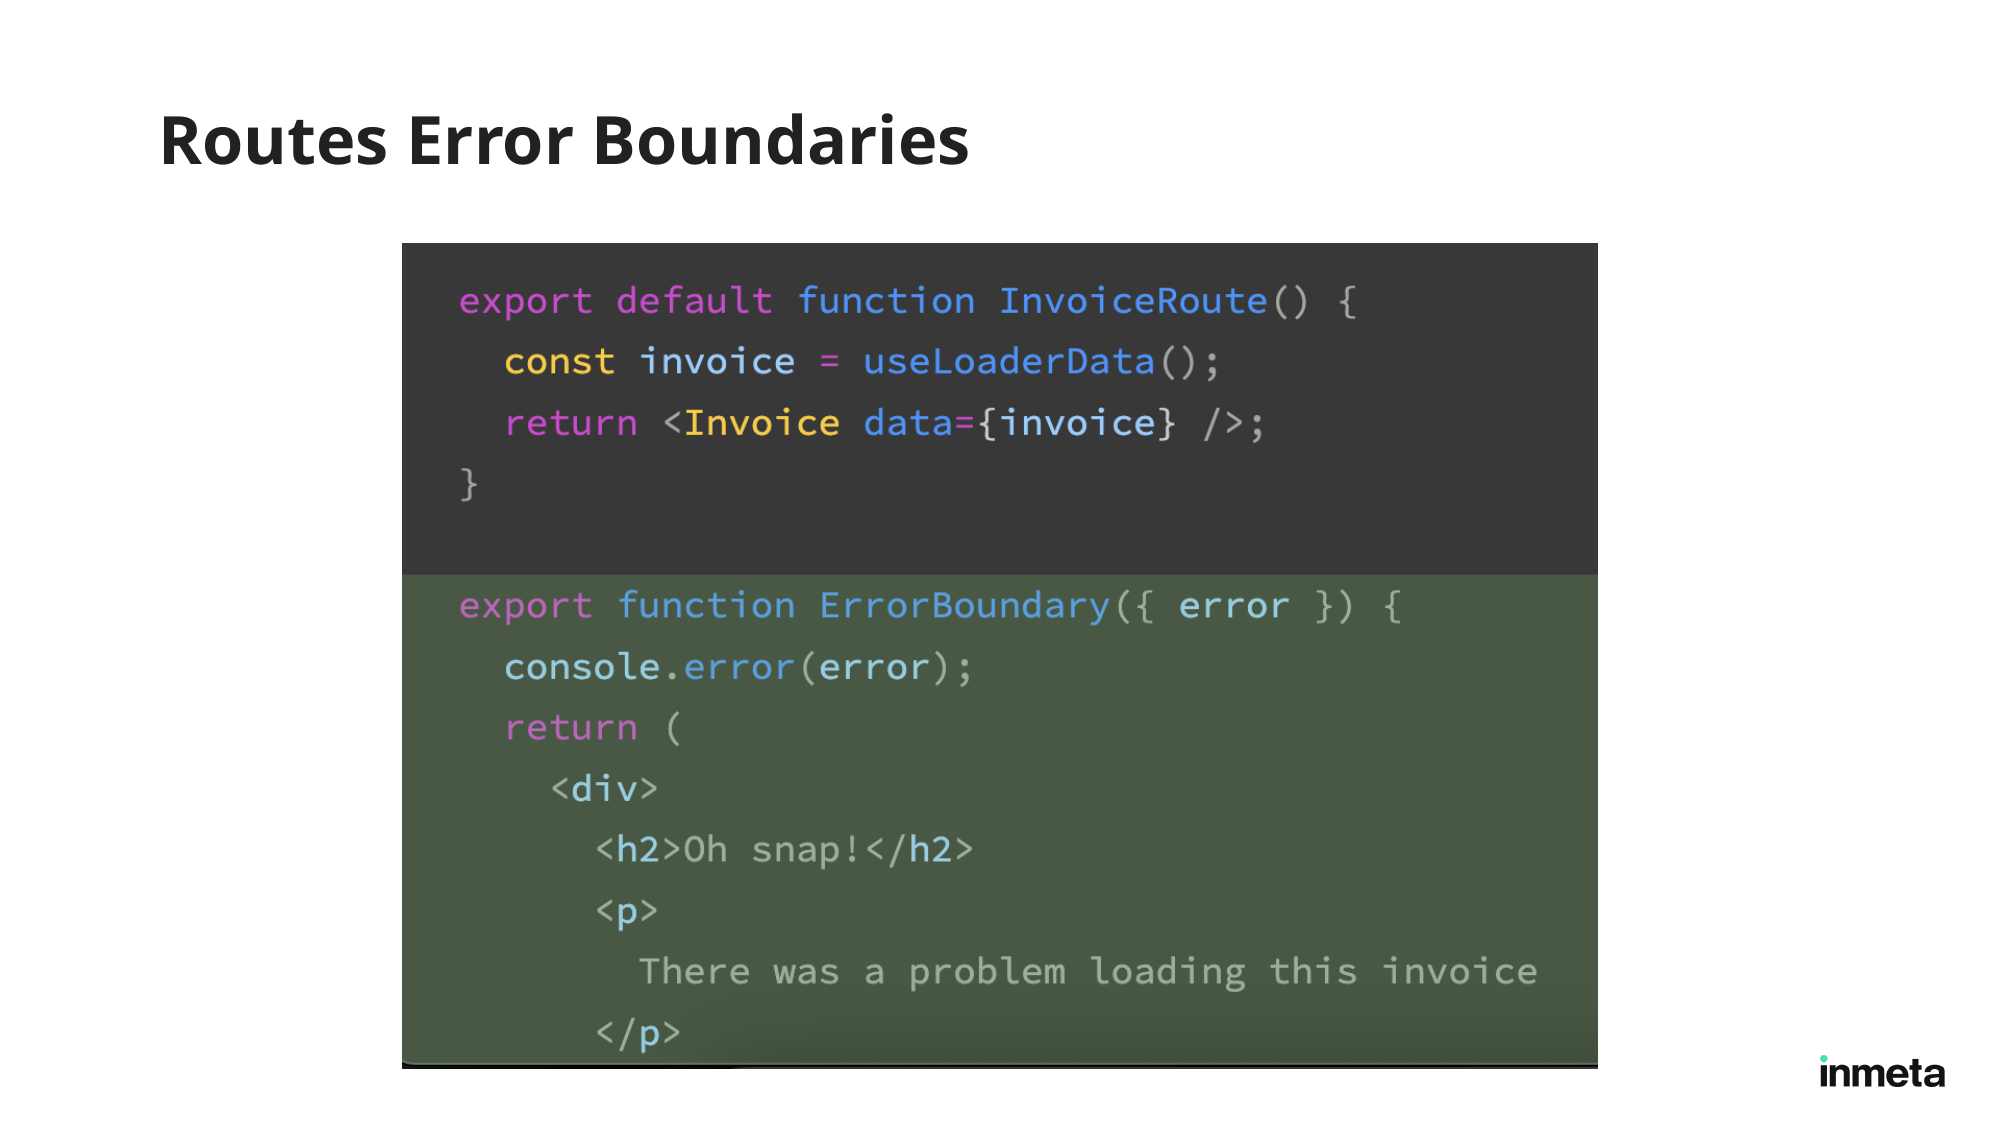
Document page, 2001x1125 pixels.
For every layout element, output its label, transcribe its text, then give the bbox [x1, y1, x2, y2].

title Routes Error Boundaries [143, 90, 1857, 208]
picture [402, 243, 1598, 1069]
picture [1820, 1055, 1945, 1087]
